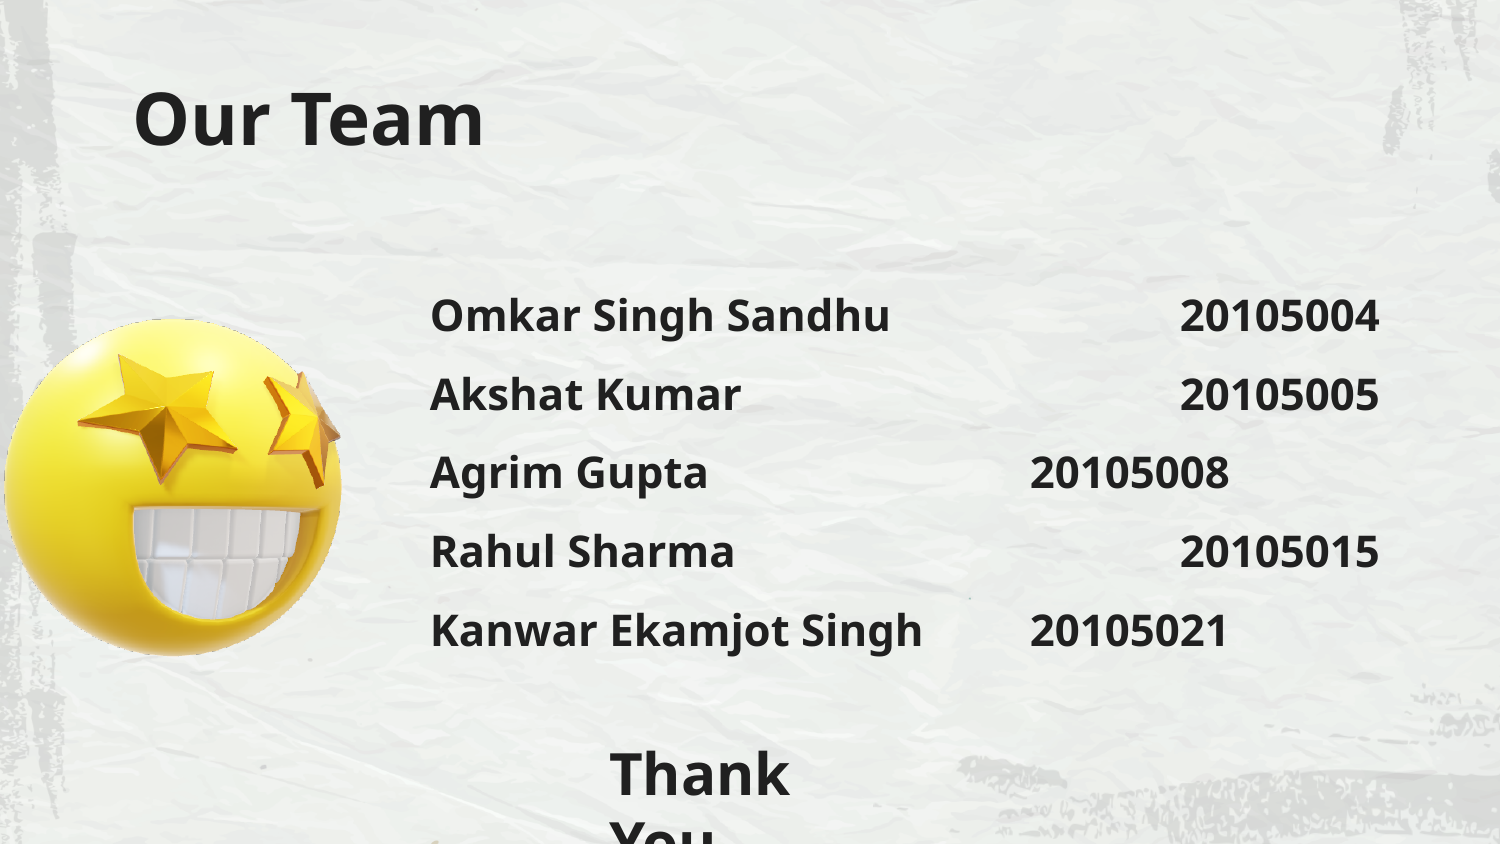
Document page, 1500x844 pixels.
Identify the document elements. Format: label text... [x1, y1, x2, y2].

title Our Team [116, 72, 1383, 168]
subtitle Omkar Singh Sandhu 20105004 Akshat Kumar 20105005 Agrim Gupta 20105008 Rahul Sharma 20105015 Kanwar Ekamjot Singh 20105021 [414, 271, 1444, 671]
text_box Thank You [594, 736, 906, 812]
picture [0, 0, 1500, 844]
